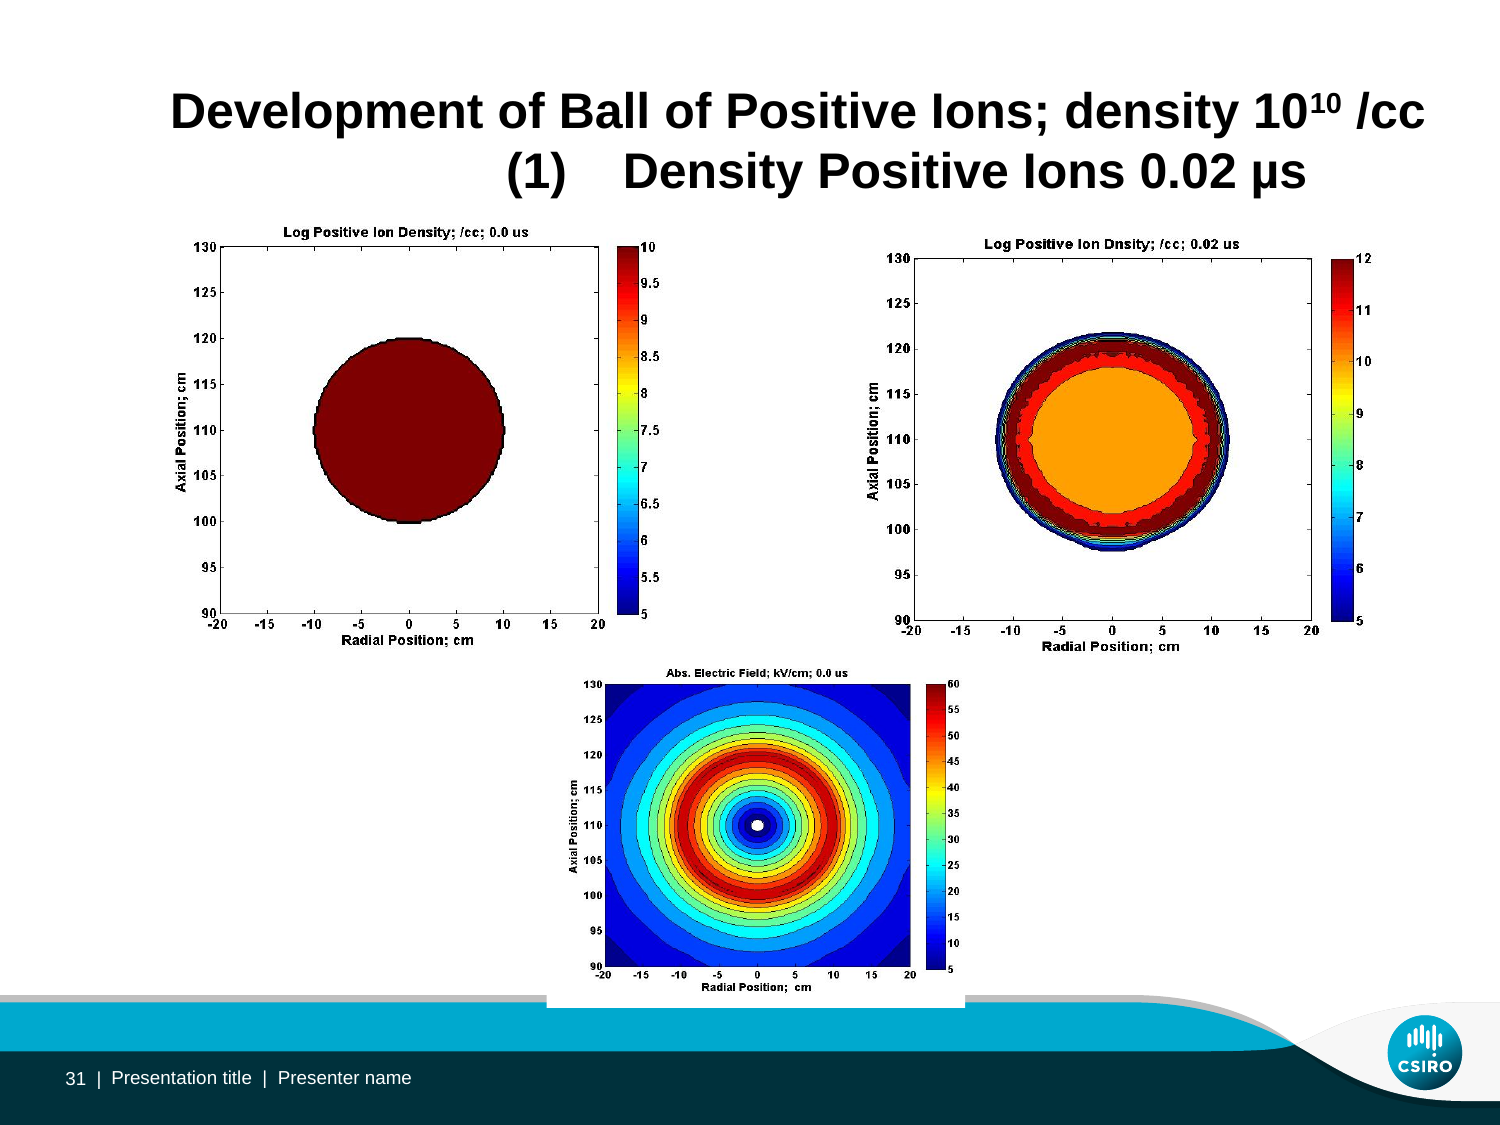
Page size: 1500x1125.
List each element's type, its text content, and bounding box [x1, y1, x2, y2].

picture [147, 213, 1381, 1010]
slide_number 31 | [54, 1066, 102, 1088]
text_box Development of Ball of Positive Ions; density 1010 /cc (1) Density Positive Ions 0.02 µs [155, 70, 1441, 206]
footer Presentation title | Presenter name [111, 1066, 1110, 1088]
